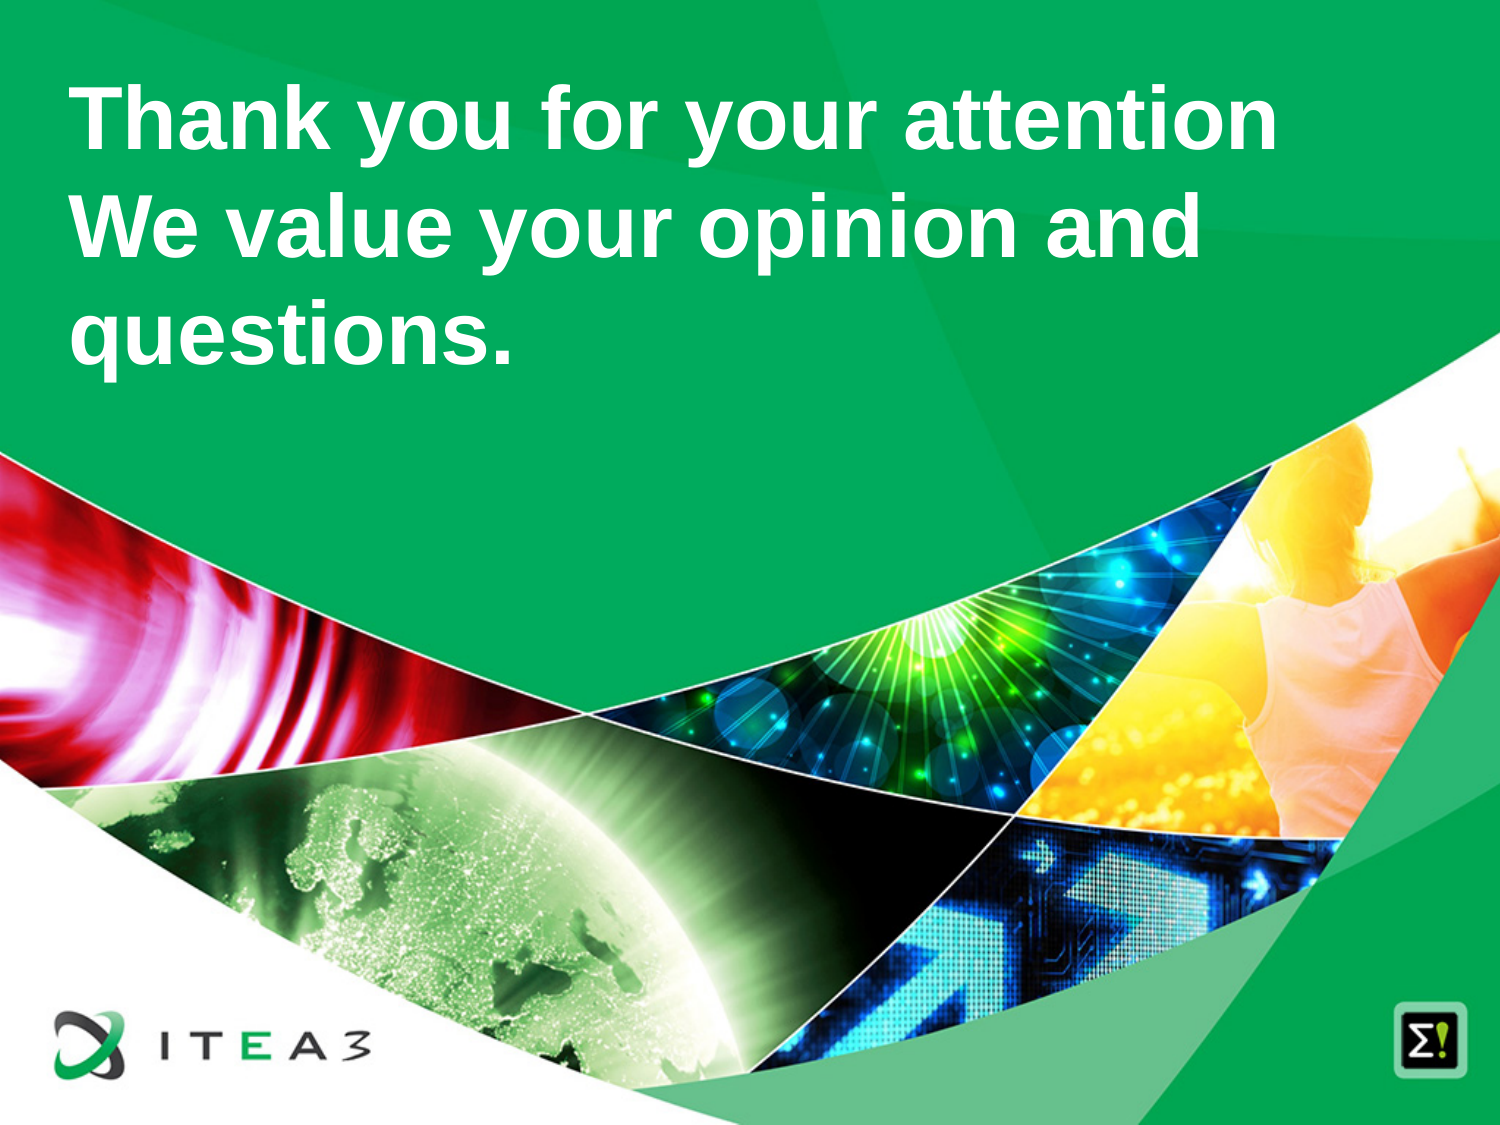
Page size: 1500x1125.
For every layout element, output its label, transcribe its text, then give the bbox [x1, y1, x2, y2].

picture [0, 0, 1500, 1125]
title Thank you for your attention We value your opinion and questions. [53, 149, 1412, 391]
